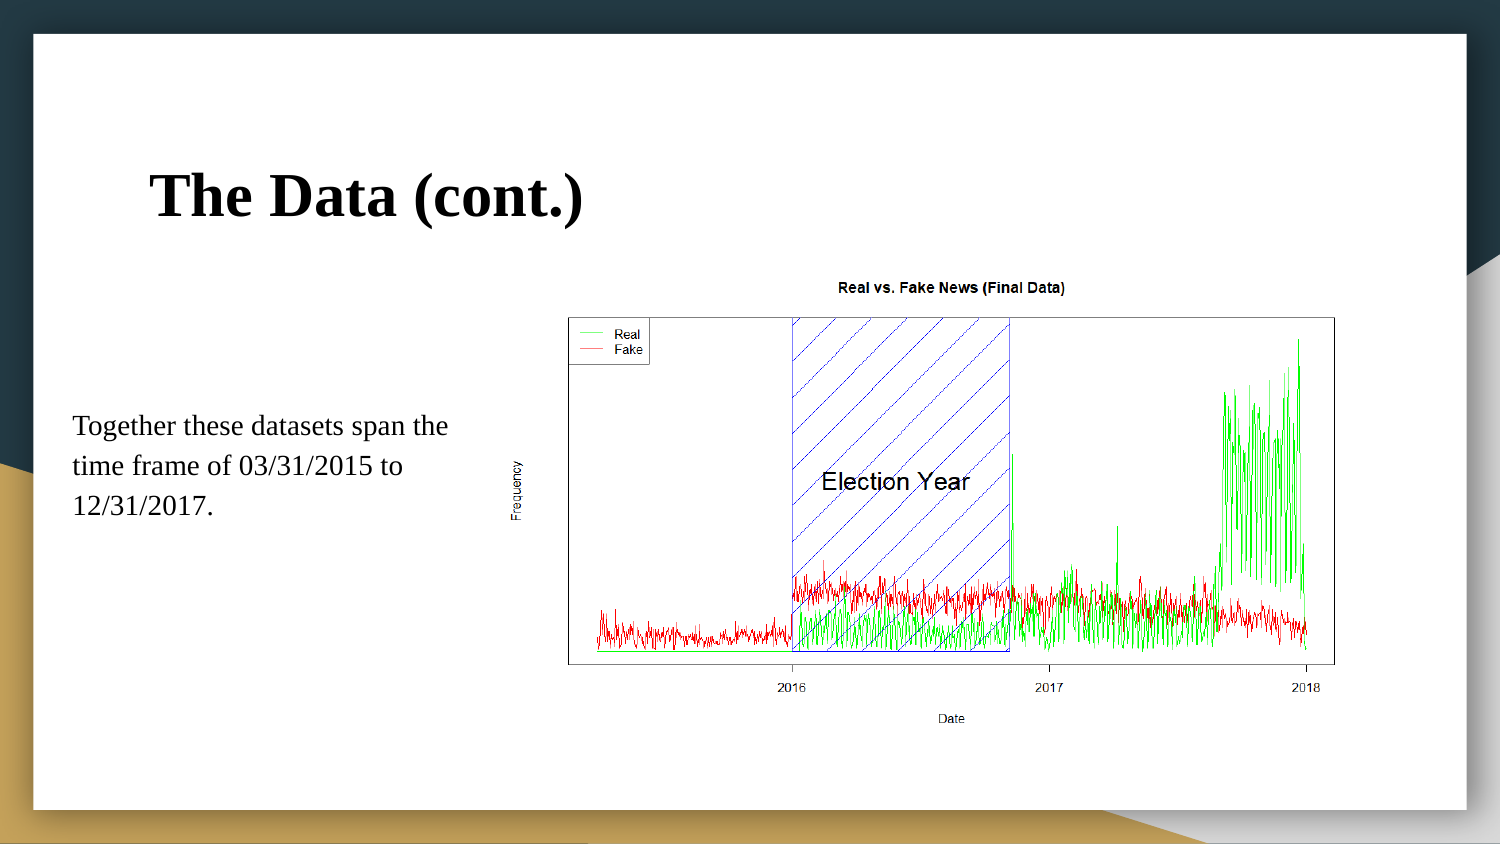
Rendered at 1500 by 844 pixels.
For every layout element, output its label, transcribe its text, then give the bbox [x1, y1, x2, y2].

title The Data (cont.) [134, 138, 1366, 296]
list Together these datasets span the time frame of 03/31/2015 to 12/31/2017. [57, 385, 494, 612]
picture [506, 255, 1366, 742]
